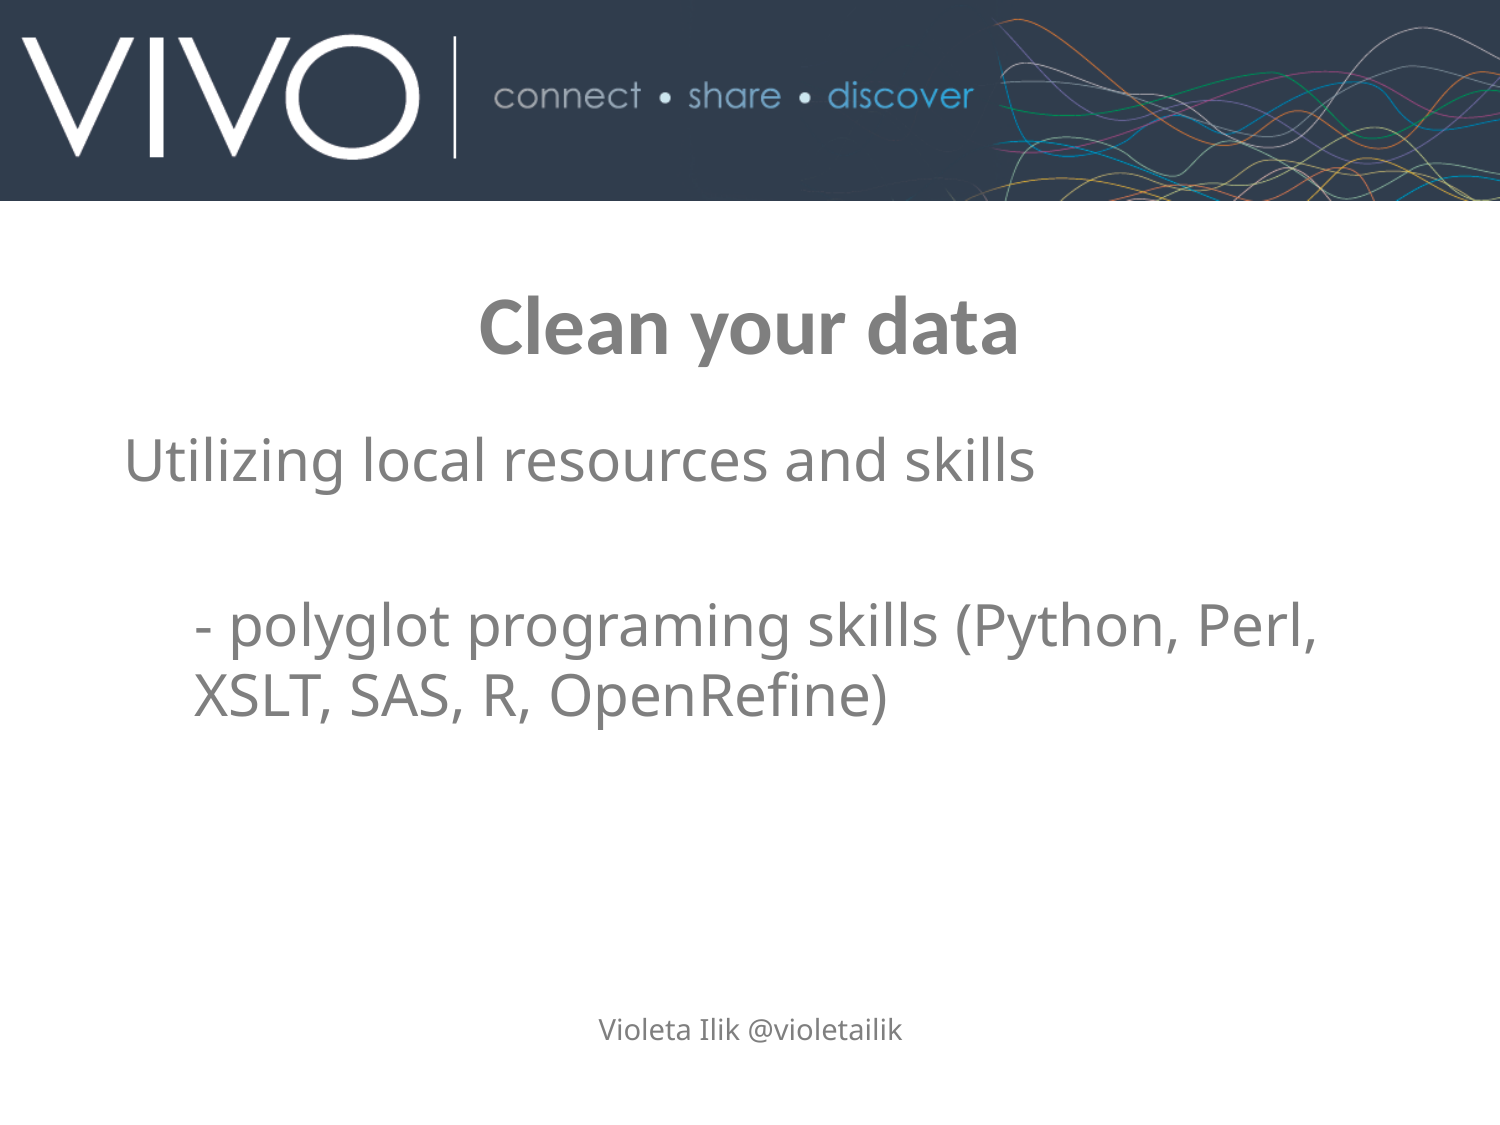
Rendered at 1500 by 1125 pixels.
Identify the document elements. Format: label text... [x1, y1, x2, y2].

text_box Violeta Ilik @violetailik [535, 1003, 966, 1089]
list Utilizing local resources and skills - polyglot programing skills (Python, Perl, XSLT, SAS, R, OpenRefine) [75, 415, 1425, 1005]
title Clean your data [75, 227, 1425, 415]
picture [0, 0, 1500, 202]
